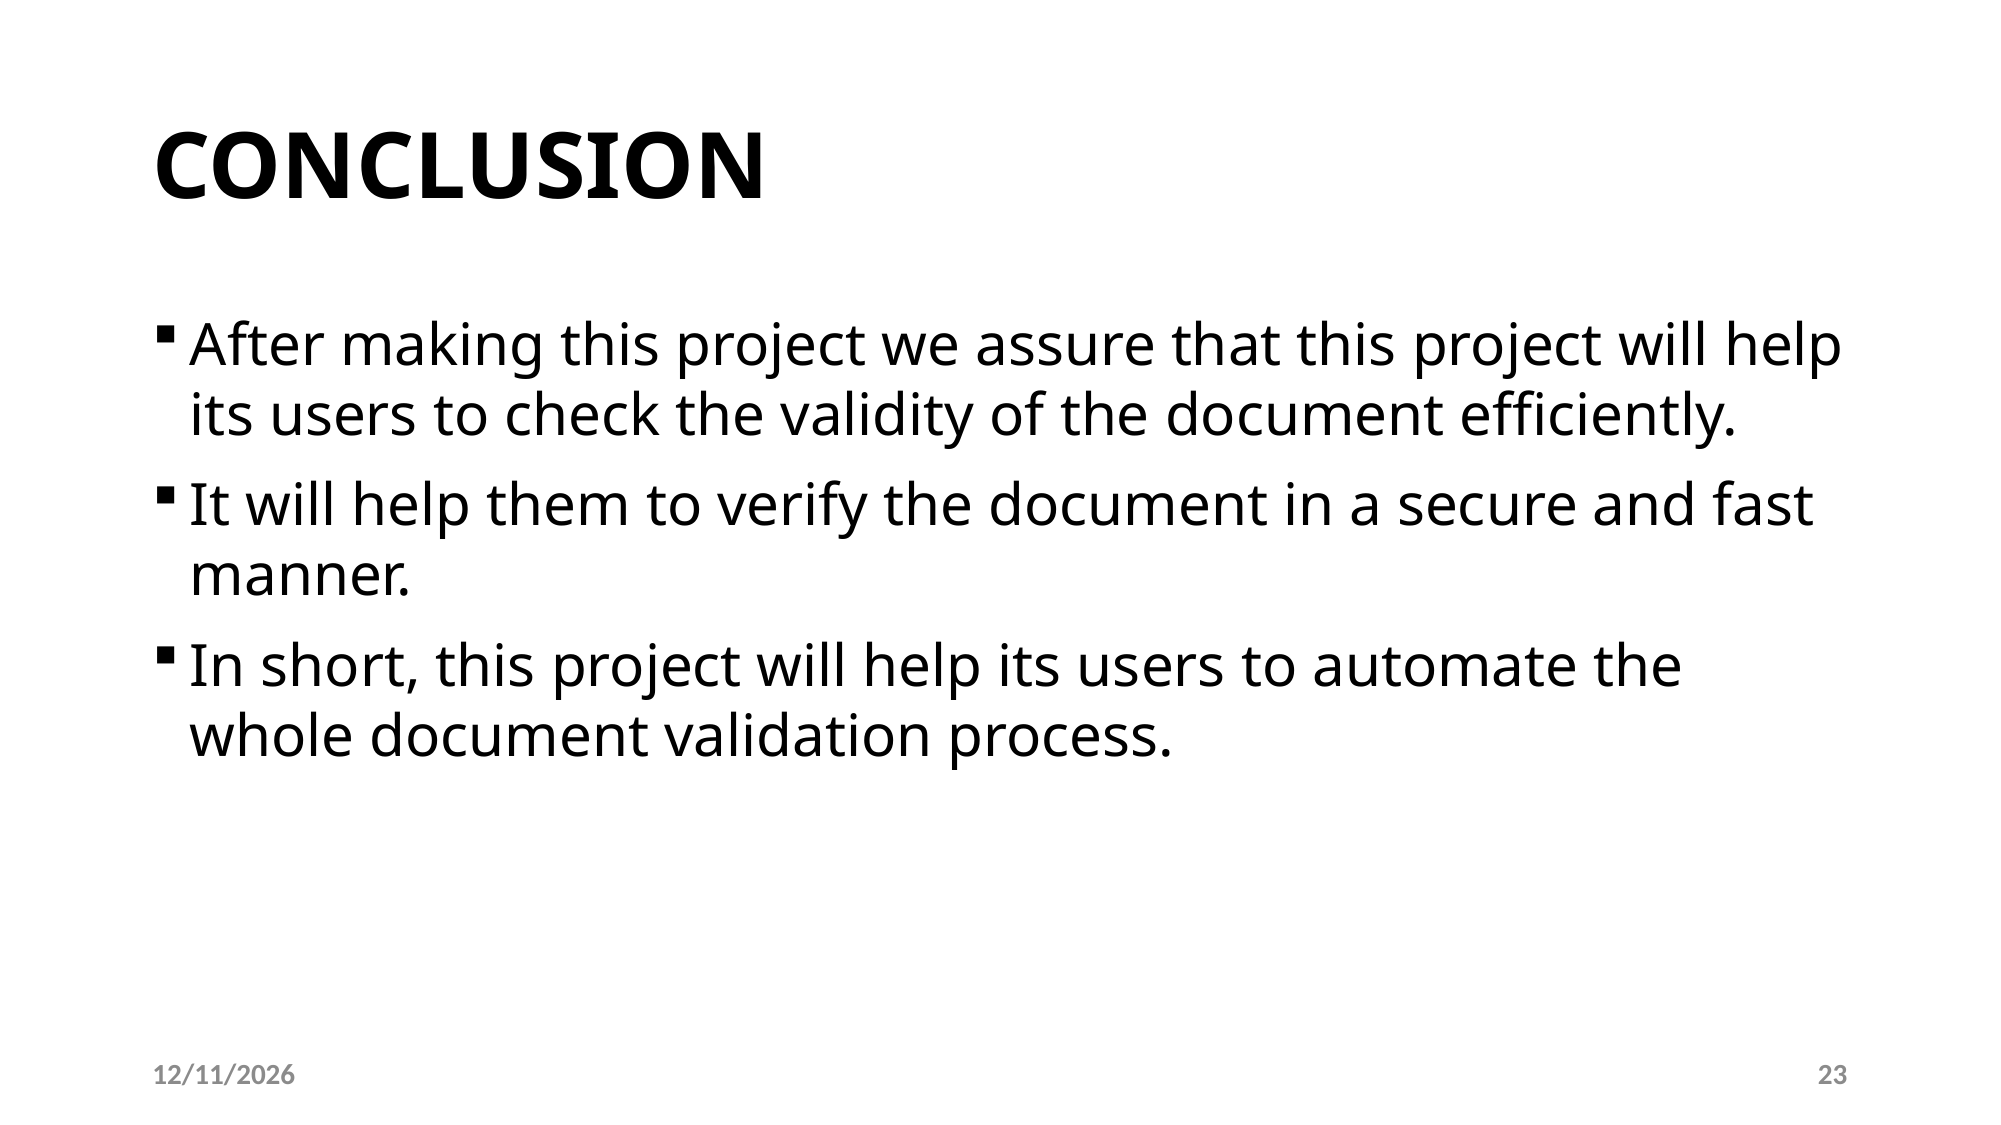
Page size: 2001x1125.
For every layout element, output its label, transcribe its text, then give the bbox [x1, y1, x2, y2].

list After making this project we assure that this project will help its users to check the validity of the document efficiently. It will help them to verify the document in a secure and fast manner. In short, this project will help its users to automate the whole document validation process. [137, 299, 1863, 1014]
title CONCLUSION [137, 59, 1863, 278]
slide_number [137, 1042, 588, 1103]
slide_number 23 [1412, 1042, 1863, 1103]
